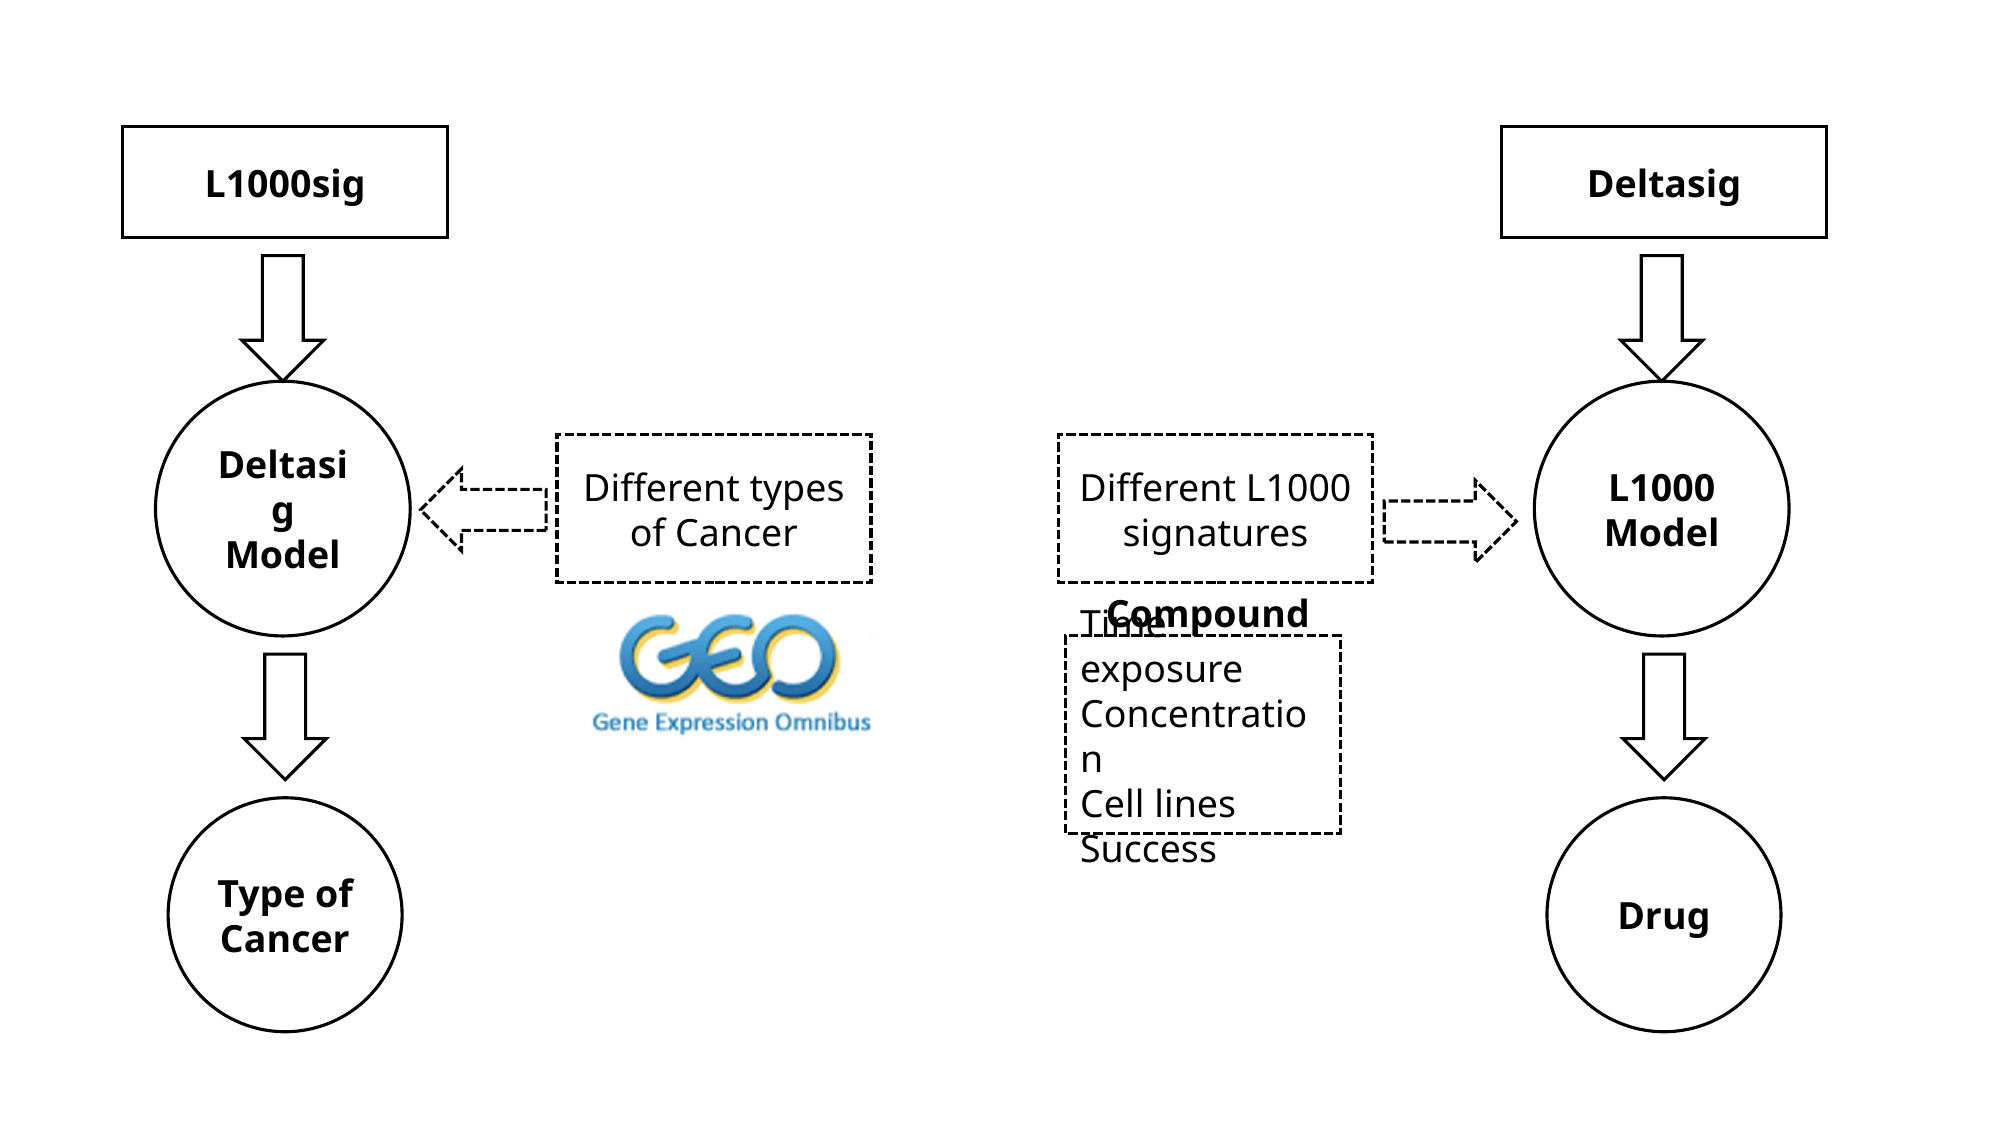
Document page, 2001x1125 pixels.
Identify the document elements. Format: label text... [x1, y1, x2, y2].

text_box [237, 254, 328, 384]
picture [545, 599, 935, 749]
text_box Time exposure Concentration Cell lines Success [1064, 634, 1342, 835]
text_box Deltasig Model [153, 379, 412, 638]
text_box [1382, 476, 1519, 563]
text_box Drug [1545, 796, 1783, 1034]
text_box [1619, 652, 1709, 782]
text_box Type of Cancer [166, 796, 404, 1034]
text_box L1000sig [121, 125, 449, 239]
text_box Different types of Cancer [555, 433, 873, 584]
text_box Deltasig [1500, 125, 1828, 239]
text_box [240, 652, 330, 782]
text_box [1616, 254, 1707, 384]
text_box Different L1000 signatures [1057, 433, 1374, 584]
text_box Compound [1091, 582, 1477, 643]
text_box [418, 465, 548, 555]
text_box L1000 Model [1532, 379, 1791, 638]
